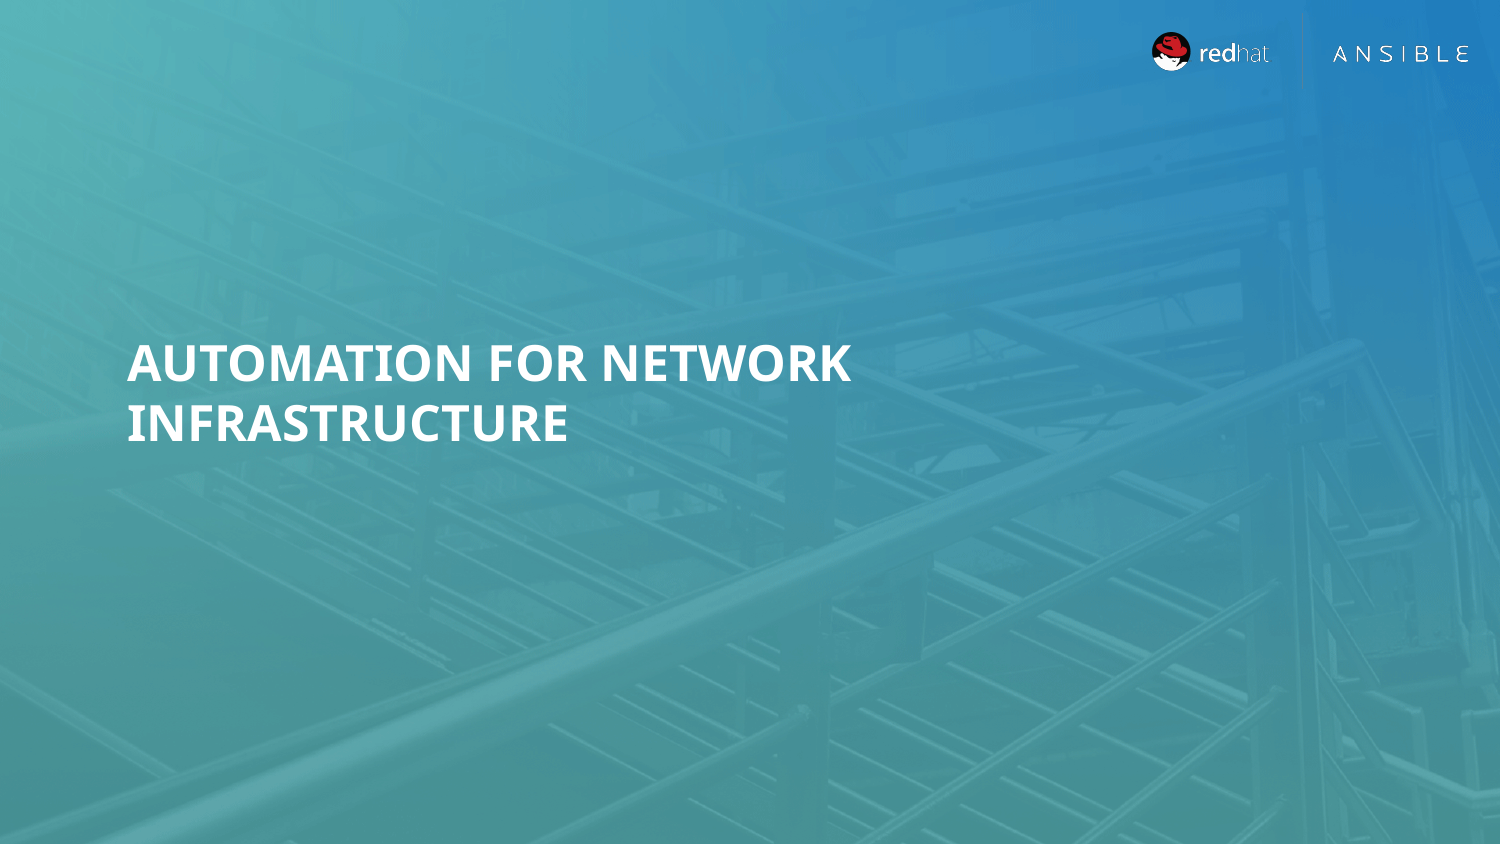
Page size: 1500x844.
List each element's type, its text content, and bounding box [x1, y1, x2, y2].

picture [0, 0, 1500, 844]
text_box AUTOMATION FOR NETWORK INFRASTRUCTURE [112, 325, 1313, 519]
